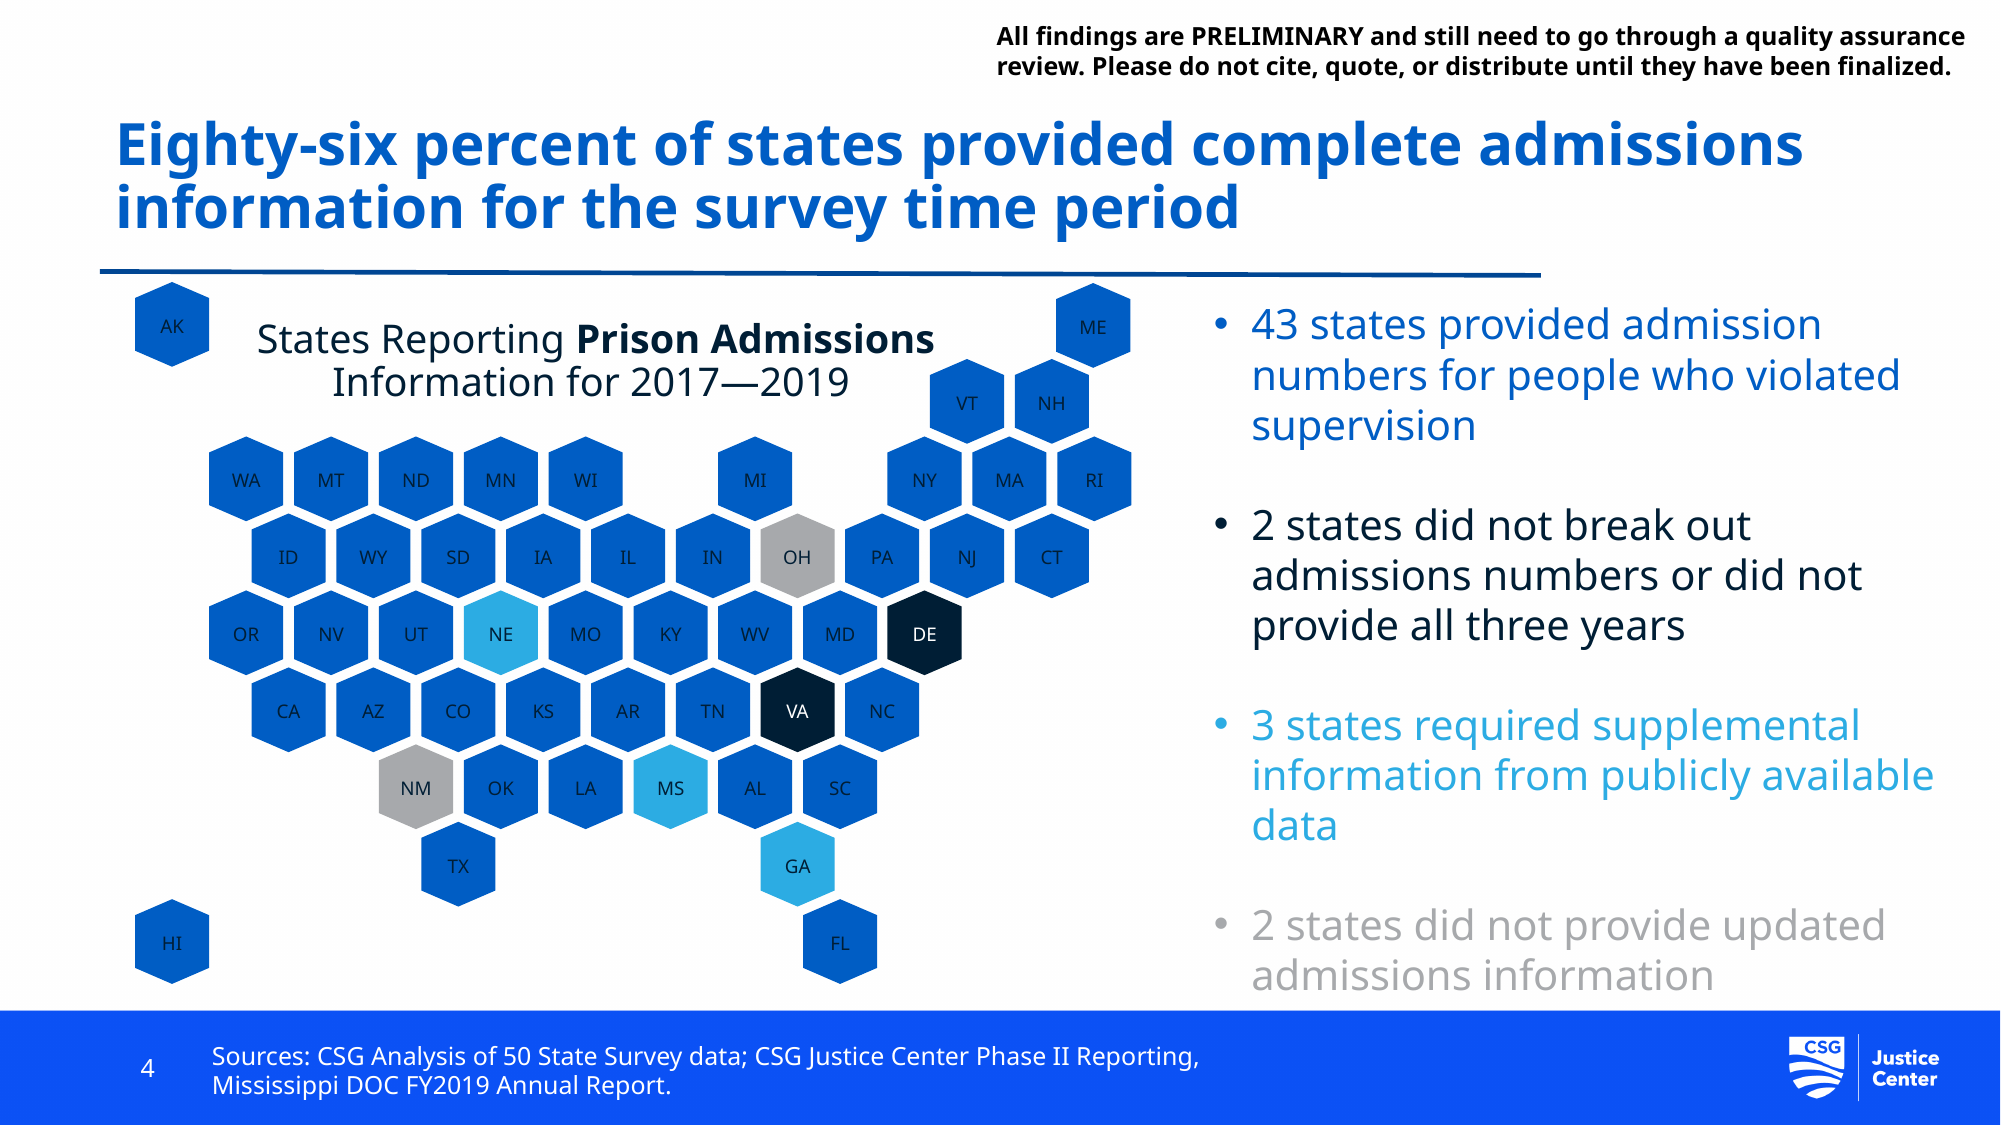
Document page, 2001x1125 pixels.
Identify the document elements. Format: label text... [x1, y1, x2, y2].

text_box 43 states provided admission numbers for people who violated supervision 2 states did not break out admissions numbers or did not provide all three years 3 states required supplemental information from publicly available data 2 states did not provide updated admissions information [1199, 291, 1959, 809]
text_box All findings are PRELIMINARY and still need to go through a quality assurance review. Please do not cite, quote, or distribute until they have been finalized. [981, 20, 2000, 81]
footer Sources: CSG Analysis of 50 State Survey data; CSG Justice Center Phase II Reporting, Mississippi DOC FY2019 Annual Report. [196, 1039, 1328, 1100]
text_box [134, 281, 1132, 984]
title Eighty-six percent of states provided complete admissions information for the survey time period [100, 75, 1901, 282]
picture [0, 0, 2001, 1125]
slide_number 4 [99, 1039, 170, 1100]
